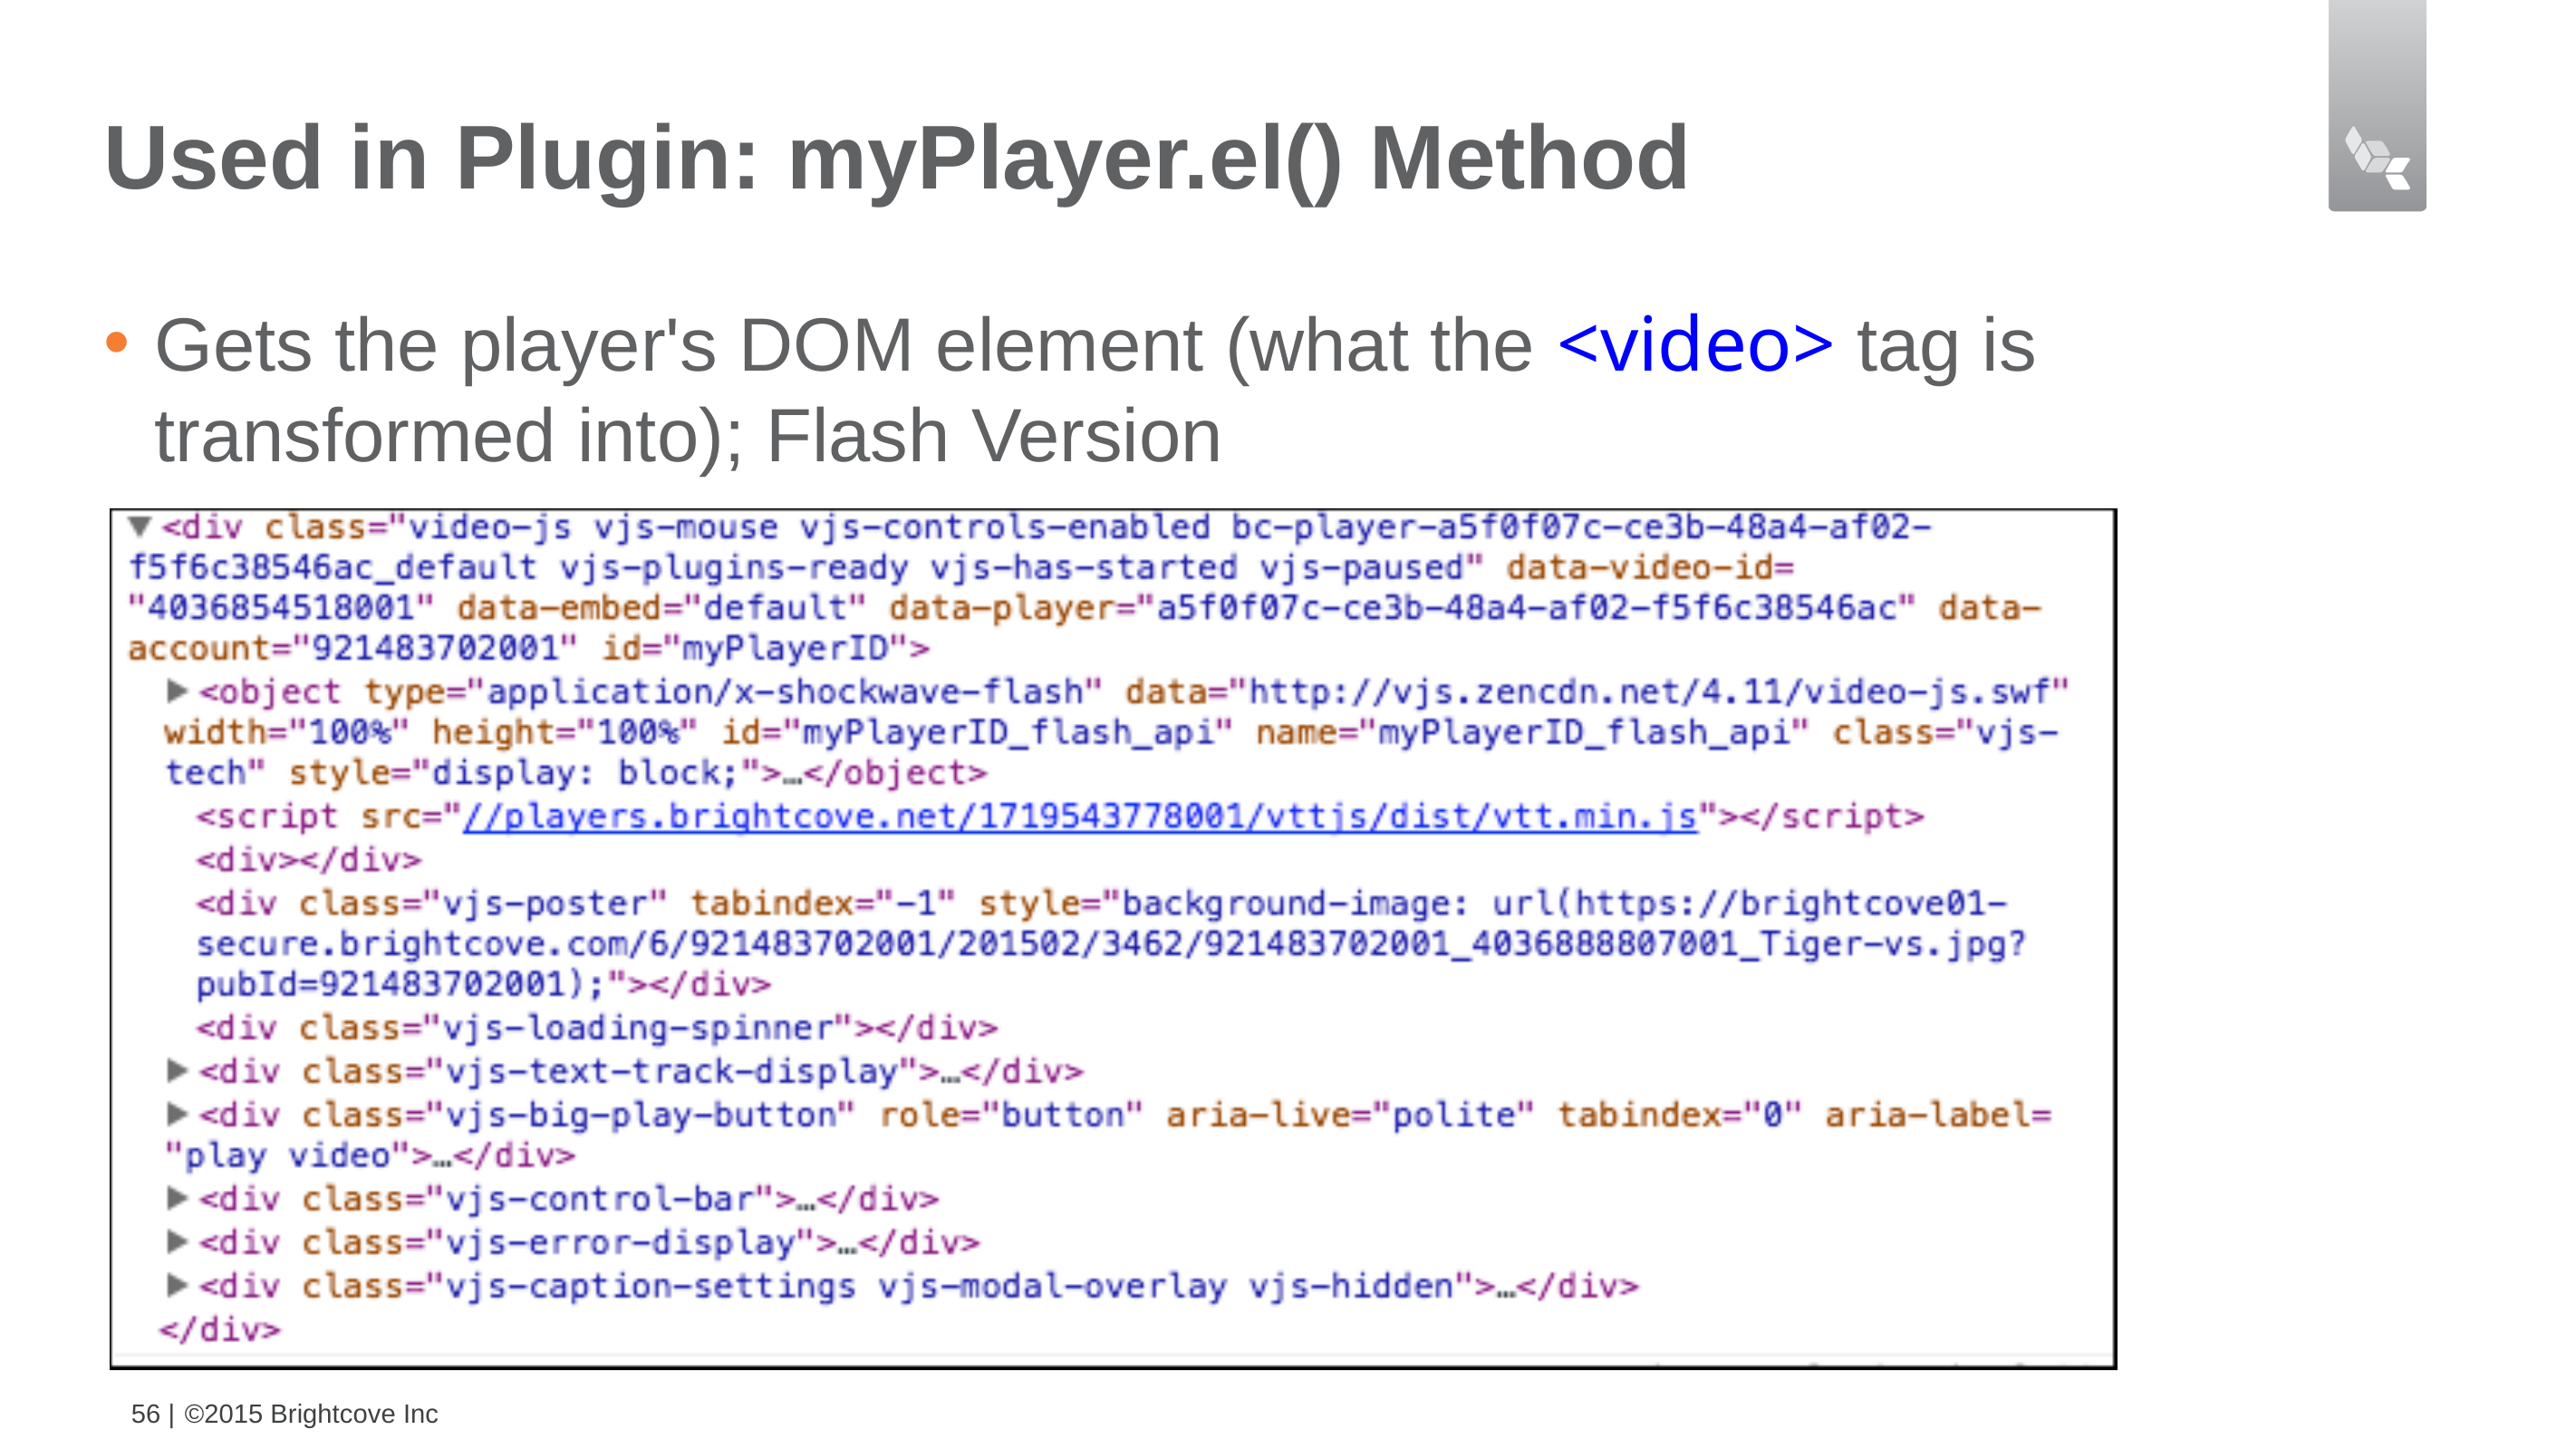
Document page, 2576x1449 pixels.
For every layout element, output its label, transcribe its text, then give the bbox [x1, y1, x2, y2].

slide_number 56 | [88, 1374, 189, 1449]
picture [109, 508, 2118, 1371]
list Gets the player's DOM element (what the <video> tag is transformed into); Flash Version [80, 284, 2441, 1302]
footer ©2015 Brightcove Inc [189, 1381, 988, 1449]
title Used in Plugin: myPlayer.el() Method [80, 44, 2270, 260]
